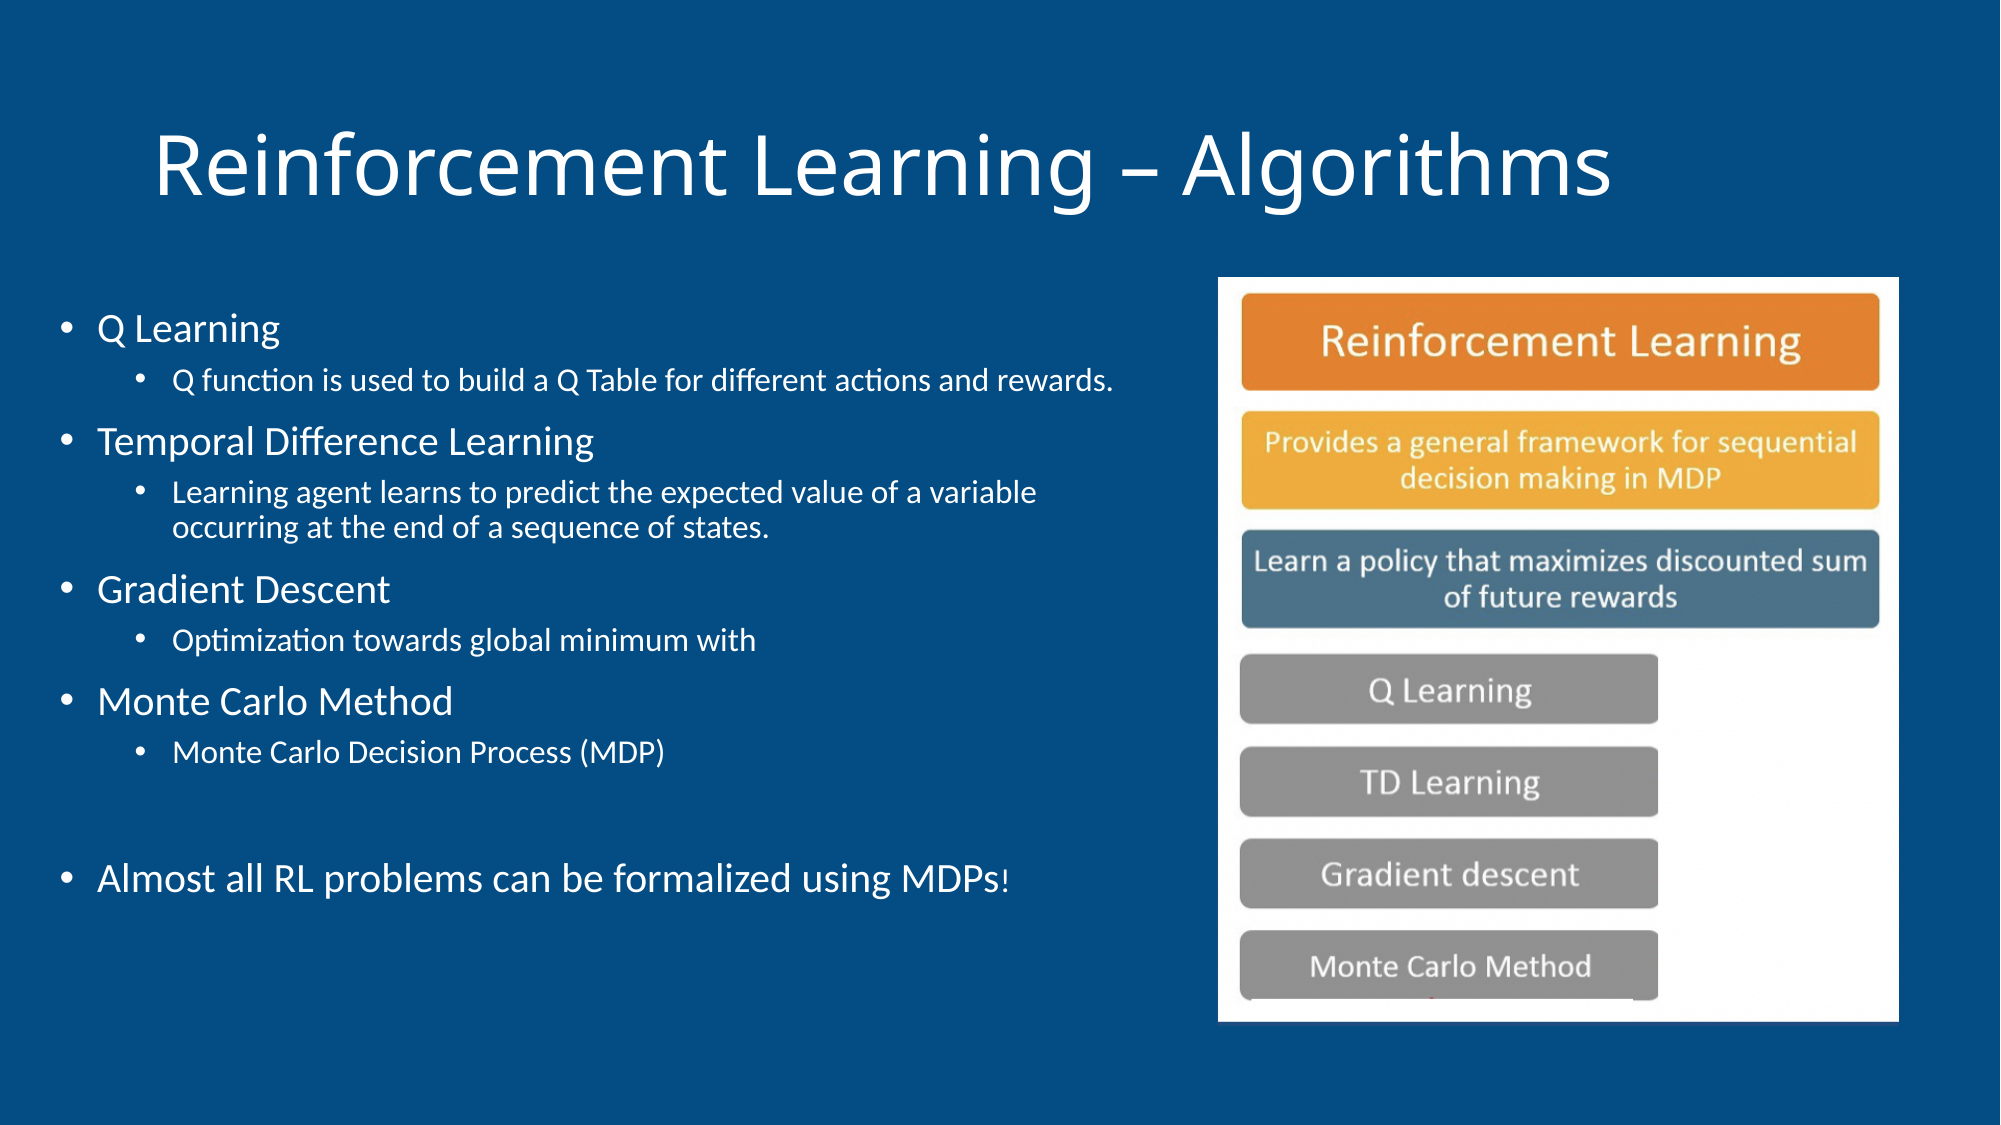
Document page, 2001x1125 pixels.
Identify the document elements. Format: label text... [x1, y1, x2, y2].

title Reinforcement Learning – Algorithms [137, 59, 1863, 278]
list Q Learning Q function is used to build a Q Table for different actions and rewards. Temporal Difference Learning Learning agent learns to predict the expected value of a variable occurring at the end of a sequence of states. Gradient Descent Optimization towards global minimum with Monte Carlo Method Monte Carlo Decision Process (MDP) Almost all RL problems can be formalized using MDPs! [44, 299, 1162, 1014]
picture [1217, 277, 1899, 1026]
